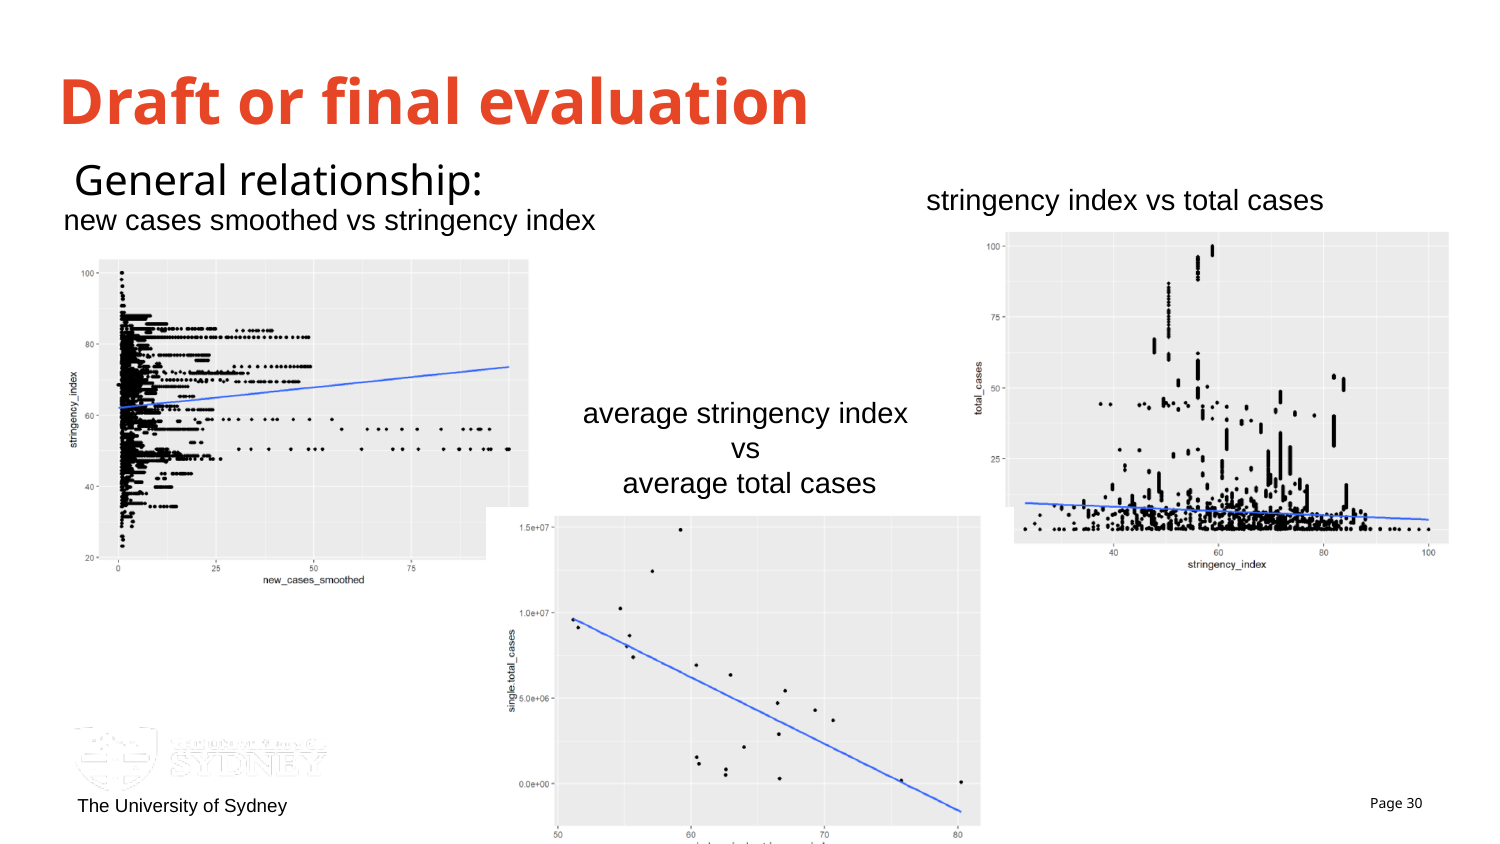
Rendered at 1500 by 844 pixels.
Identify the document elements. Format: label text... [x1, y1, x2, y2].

text_box stringency index vs total cases [911, 173, 1500, 224]
text_box average stringency index vs average total cases [561, 387, 947, 506]
title Draft or final evaluation [58, 61, 1442, 142]
text_box new cases smoothed vs stringency index [48, 194, 638, 244]
picture [74, 726, 327, 792]
picture [48, 223, 1500, 844]
list General relationship: [58, 144, 1442, 224]
